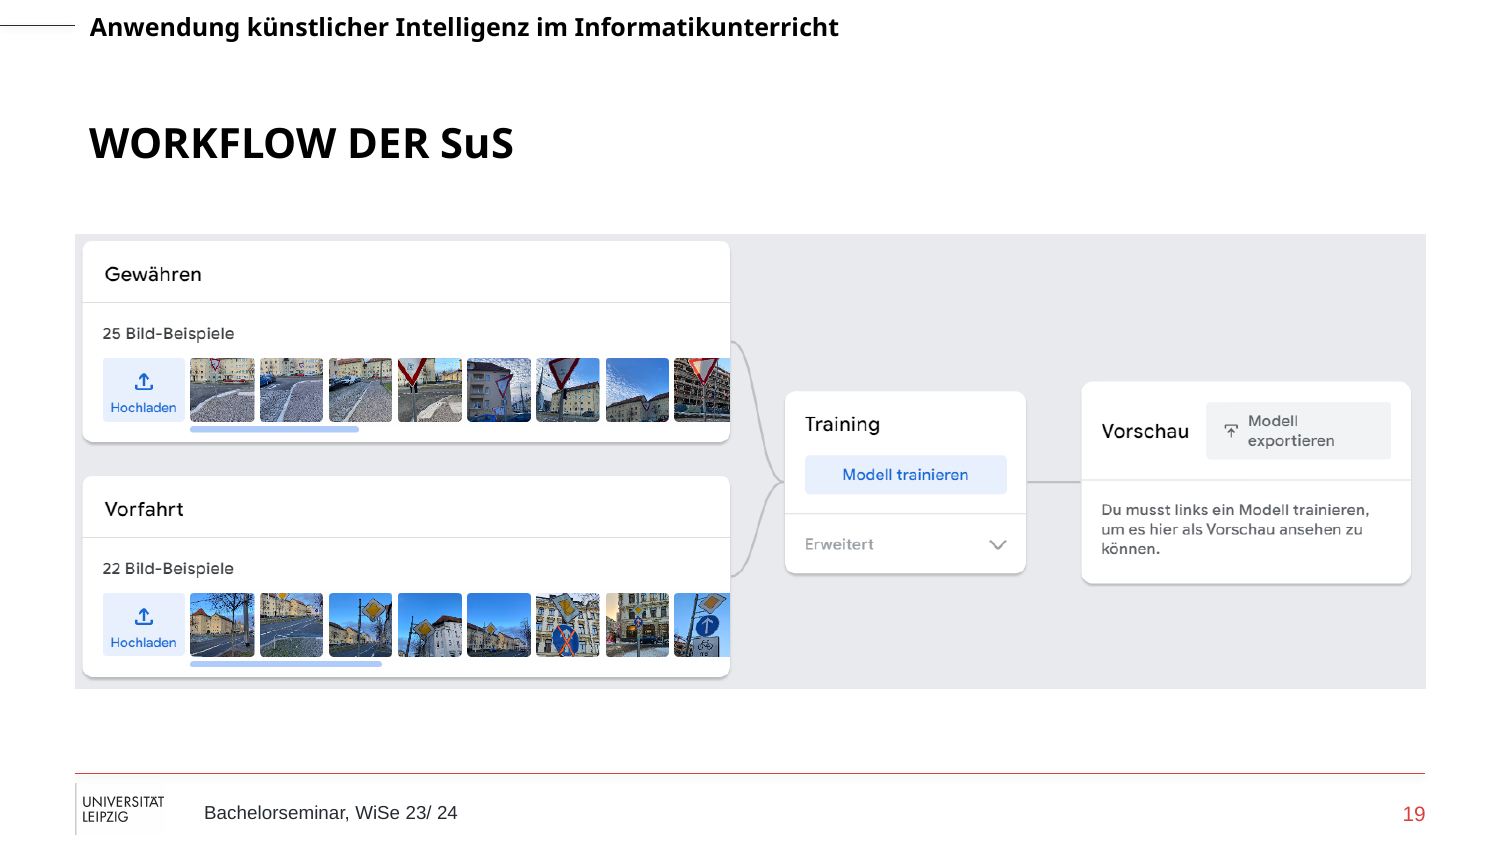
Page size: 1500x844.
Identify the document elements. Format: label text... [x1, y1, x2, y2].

picture [74, 234, 1426, 689]
slide_number 19 [1303, 800, 1426, 834]
picture [75, 782, 165, 836]
title Workflow der SuS [75, 50, 1426, 175]
